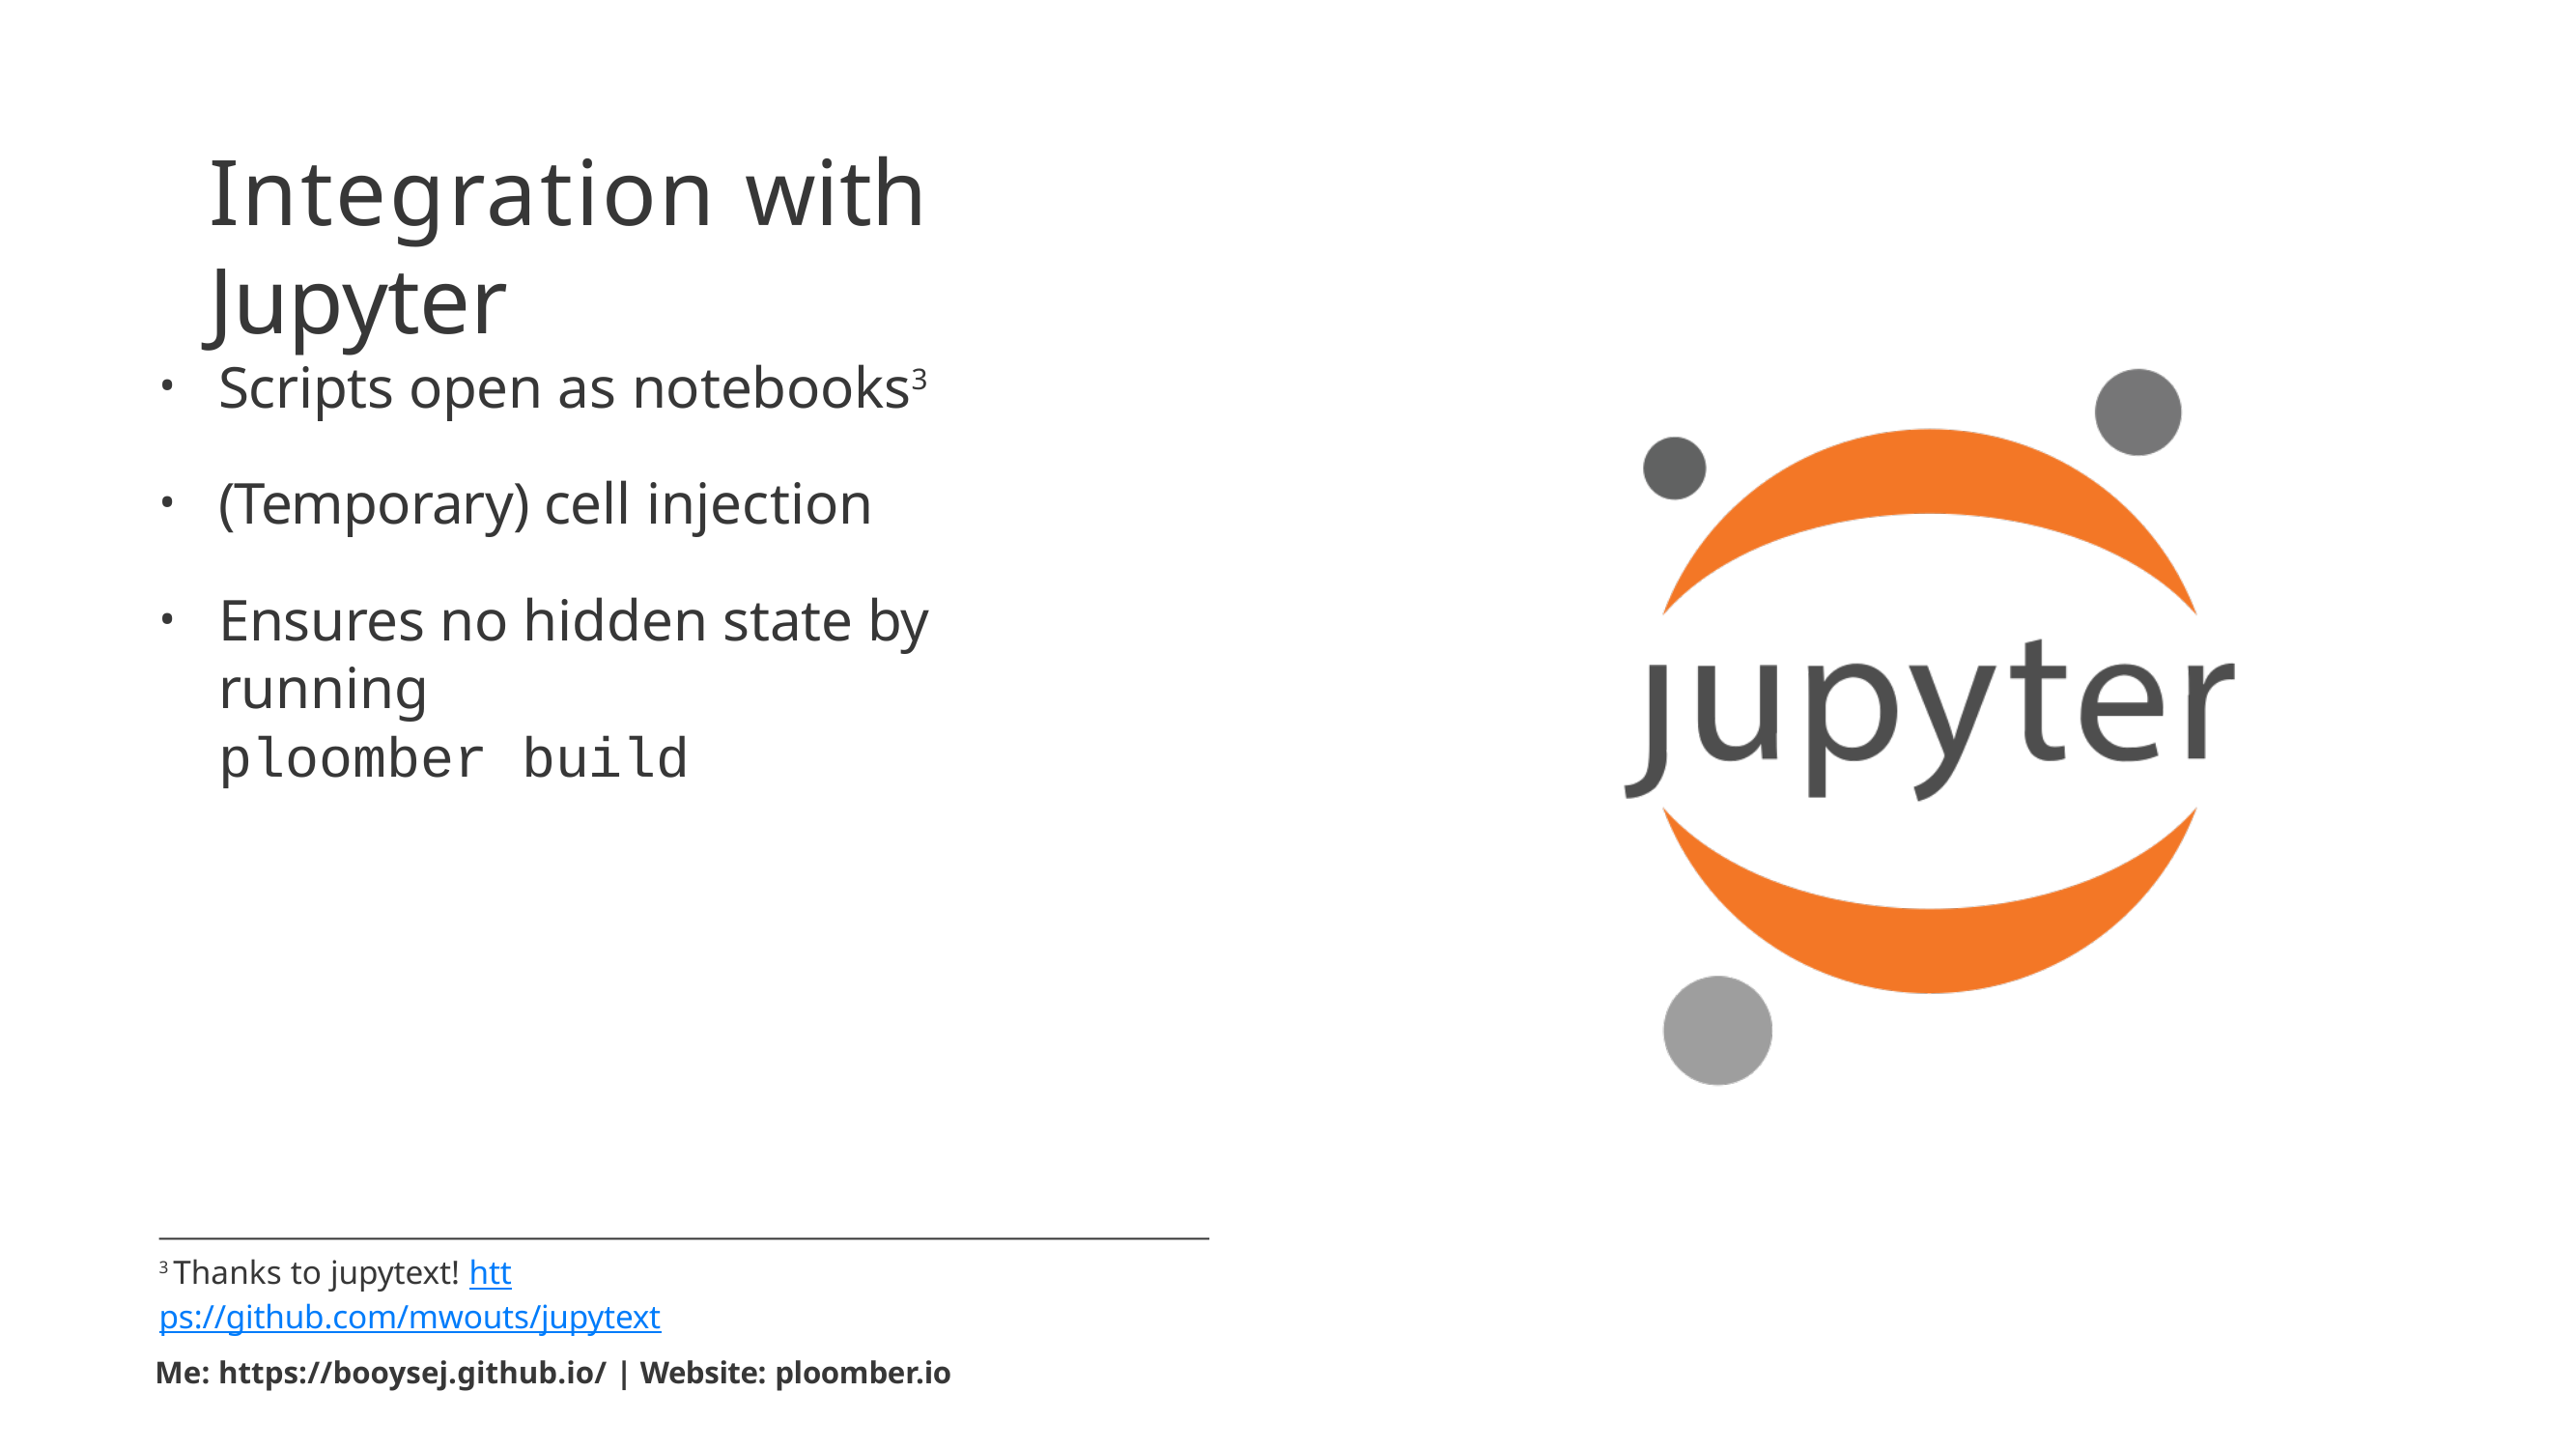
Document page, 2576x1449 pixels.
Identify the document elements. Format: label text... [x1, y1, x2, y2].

text_box • [156, 588, 187, 644]
text_box • [156, 471, 187, 527]
text_box Scripts open as notebooks3 (Temporary) cell injection Ensures no hidden state by running ploomber build [212, 349, 1091, 789]
text_box • [156, 355, 187, 412]
footer Me: https://booysej.github.io/ | Website: ploomber.io [153, 1352, 1236, 1449]
text_box [1617, 359, 2246, 1090]
text_box 3 Thanks to jupytext! https://github.com/mwouts/jupytext [153, 1250, 987, 1341]
title Integration with Jupyter [207, 132, 1216, 378]
